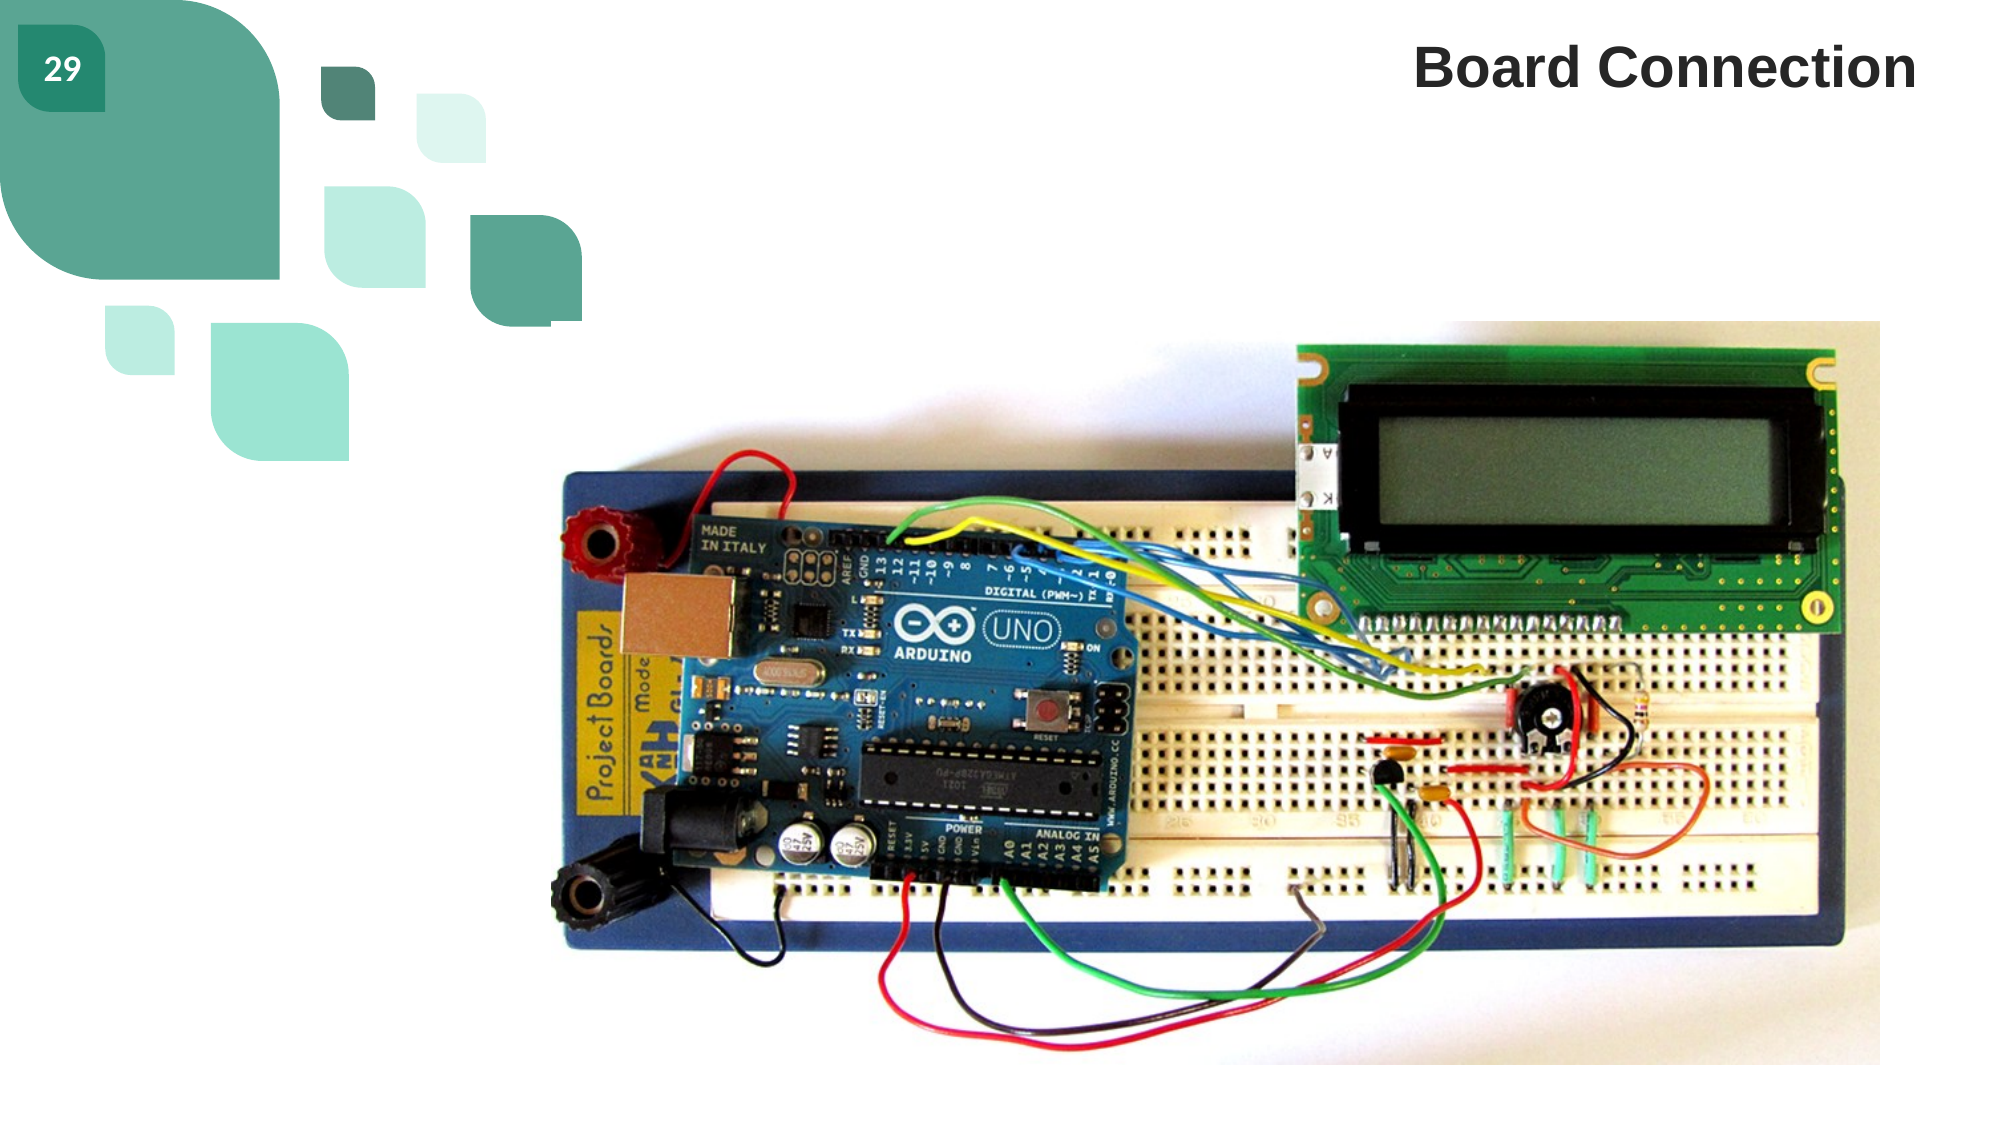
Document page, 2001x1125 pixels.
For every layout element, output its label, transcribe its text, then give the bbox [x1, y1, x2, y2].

title Board Connection [95, 12, 1934, 125]
picture [551, 321, 1880, 1065]
